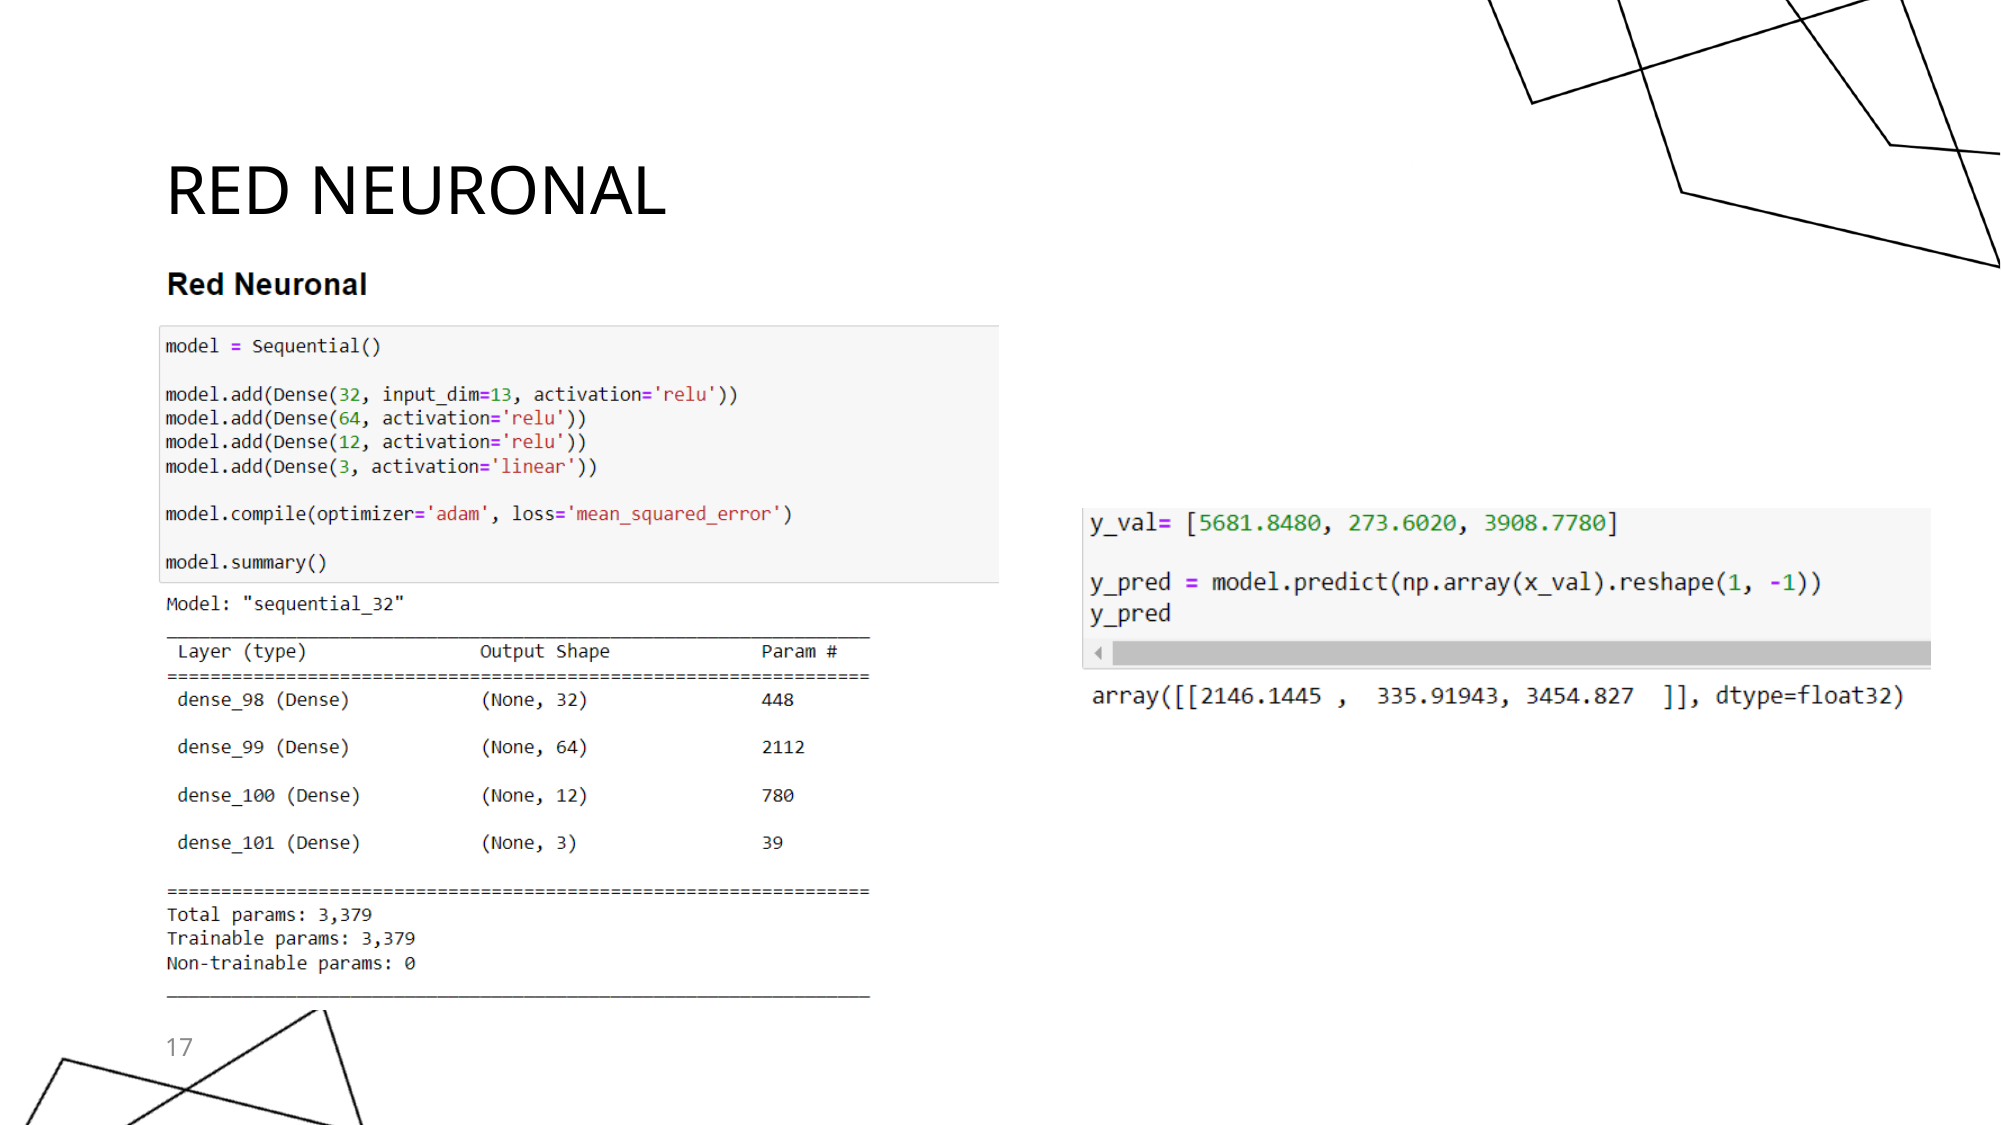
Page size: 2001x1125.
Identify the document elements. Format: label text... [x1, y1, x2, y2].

slide_number 17 [150, 1024, 254, 1074]
picture [0, 259, 999, 1125]
picture [1412, 0, 2001, 277]
title Red neuronal [150, 59, 1863, 326]
picture [1082, 508, 1931, 725]
